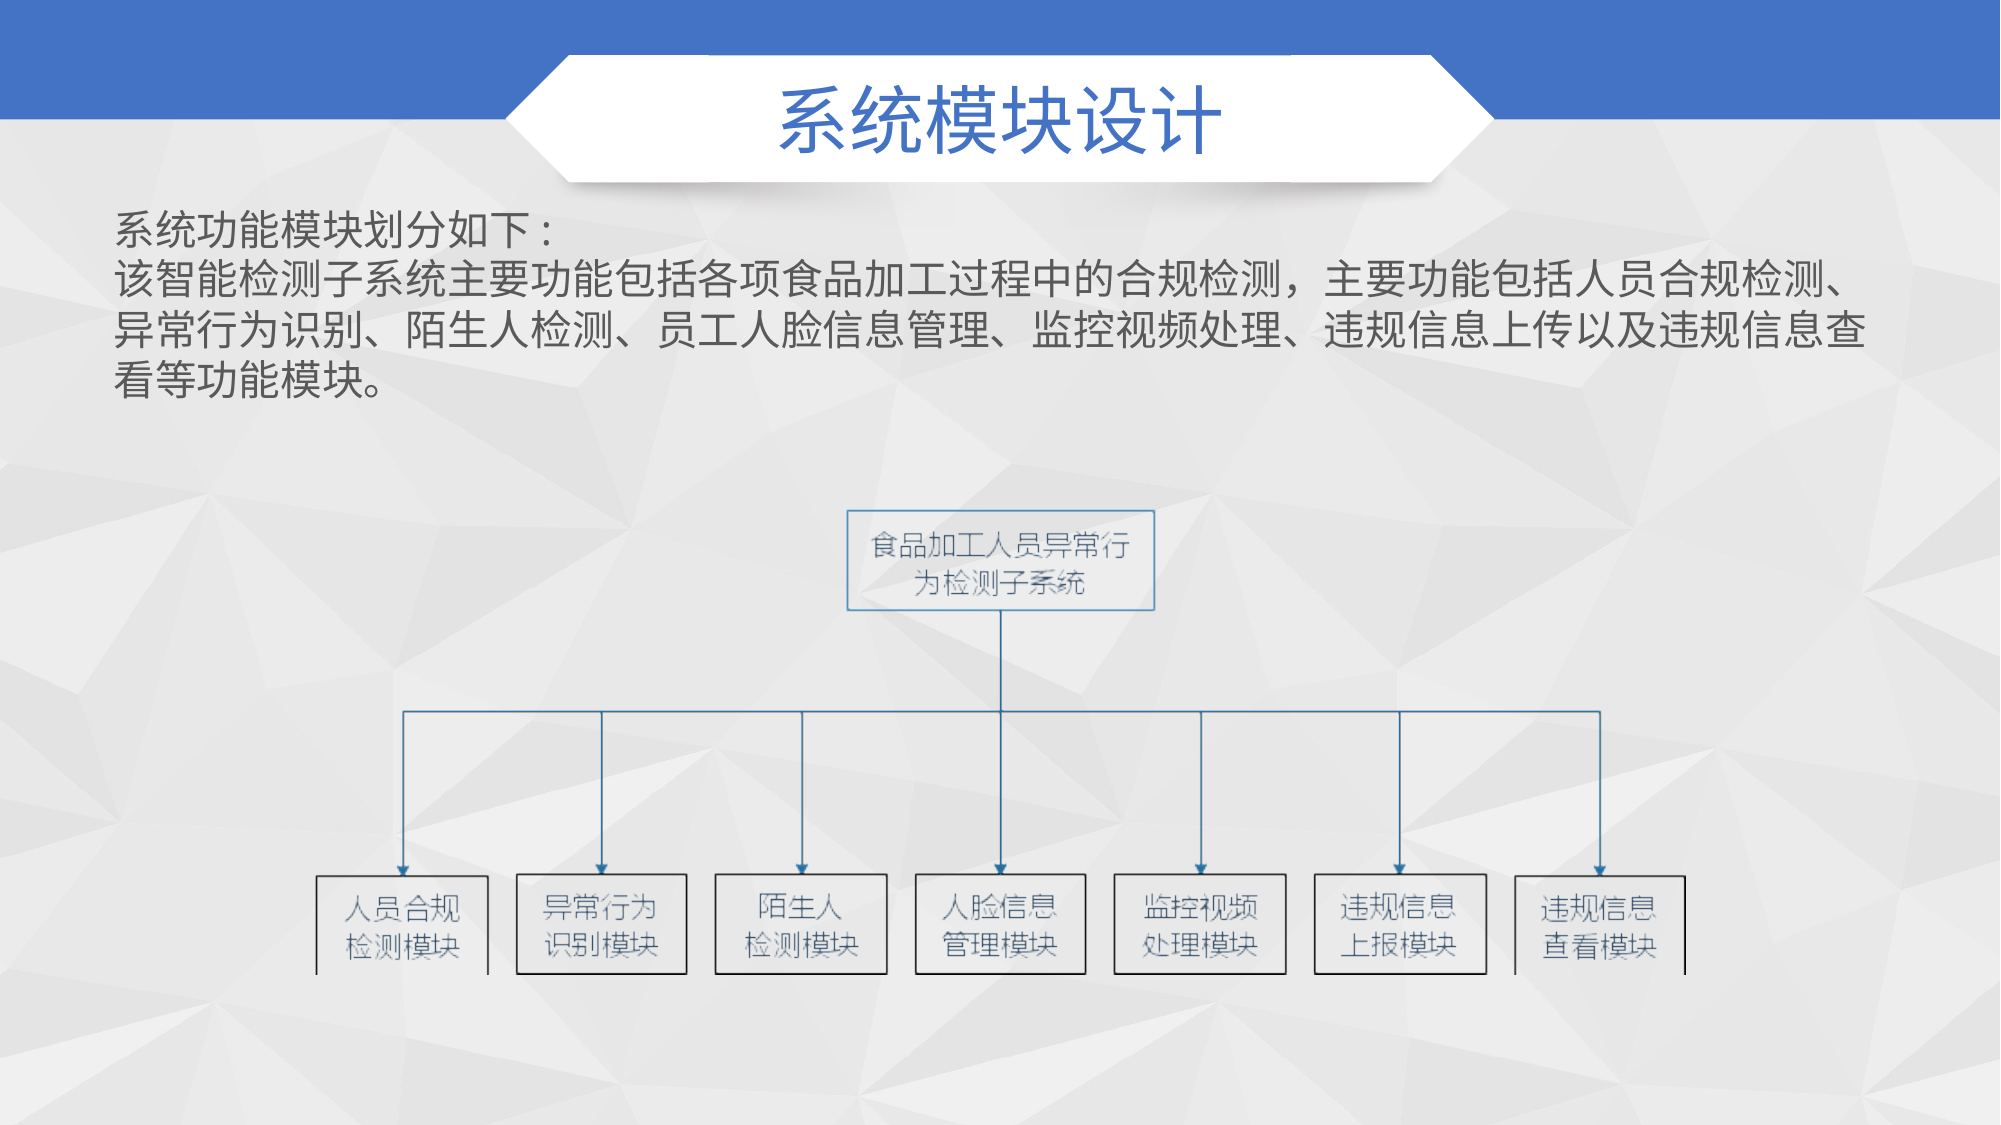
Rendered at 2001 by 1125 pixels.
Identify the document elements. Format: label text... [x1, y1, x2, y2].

title 系统模块设计 [604, 87, 1396, 151]
picture [314, 508, 1686, 975]
text_box 系统功能模块划分如下: 该智能检测子系统主要功能包括各项食品加工过程中的合规检测，主要功能包括人员合规检测、异常行为识别、陌生人检测、员工人脸信息管理、监控视频处理、违规信息上传以及违规信息查看等功能模块。 [98, 195, 1902, 461]
